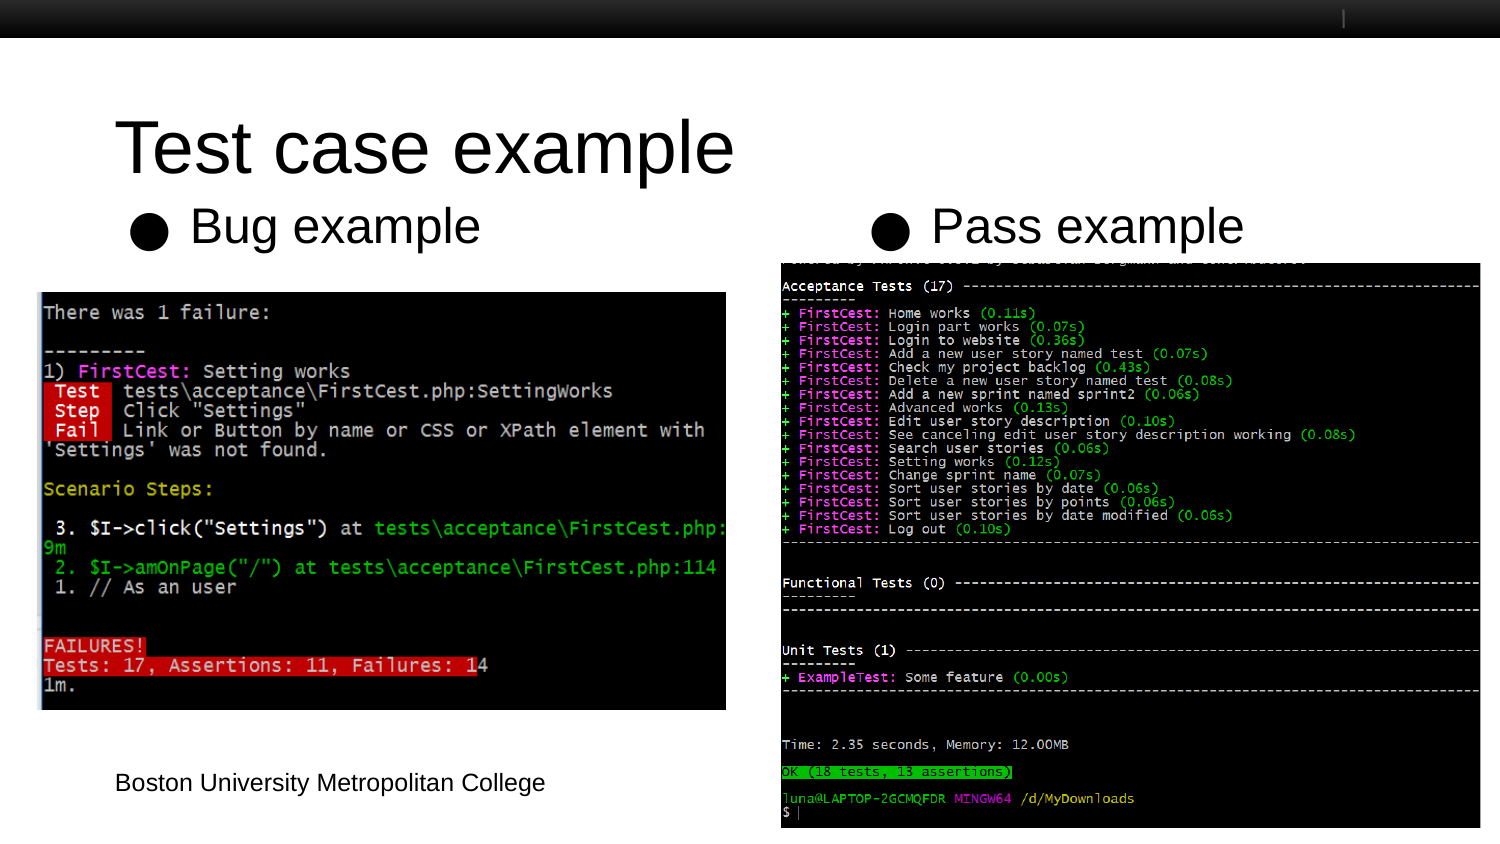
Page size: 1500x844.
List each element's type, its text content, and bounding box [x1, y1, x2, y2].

list Bug example [99, 178, 726, 292]
picture [36, 292, 727, 710]
title Test case example [99, 83, 1400, 169]
list Pass example [841, 178, 1468, 261]
picture [772, 263, 1481, 828]
